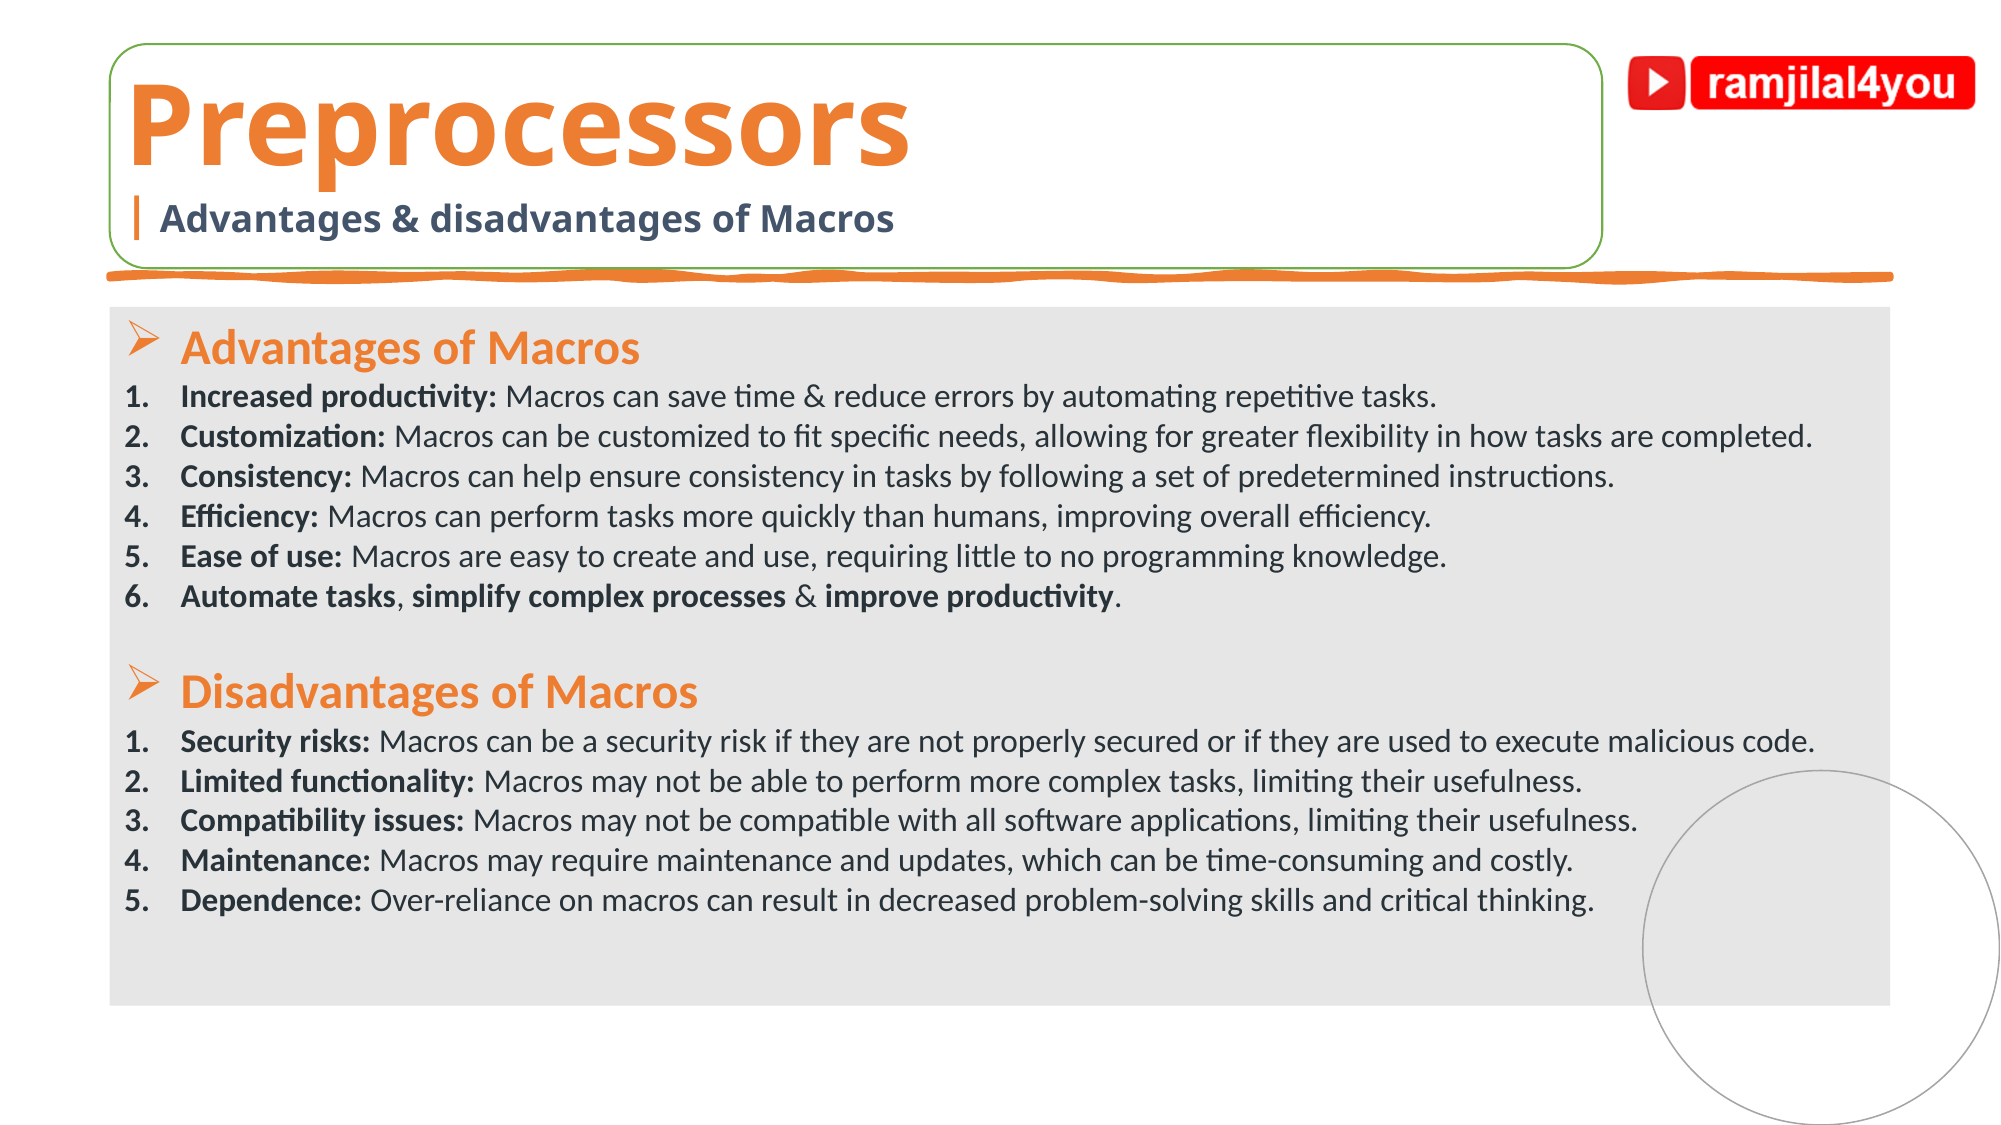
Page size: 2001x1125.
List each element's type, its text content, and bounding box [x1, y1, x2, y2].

text_box [0, 0, 2000, 1125]
picture [1627, 55, 1976, 111]
text_box Preprocessors | Advantages & disadvantages of Macros [109, 43, 1603, 269]
text_box [1642, 770, 2000, 1125]
text_box [108, 270, 1892, 283]
text_box Advantages of Macros Increased productivity: Macros can save time & reduce errors by automating repetitive tasks. Customization: Macros can be customized to fit specific needs, allowing for greater flexibility in how tasks are completed. Consistency: Macros can help ensure consistency in tasks by following a set of predetermined instructions. Efficiency: Macros can perform tasks more quickly than humans, improving overall efficiency. Ease of use: Macros are easy to create and use, requiring little to no programming knowledge. Automate tasks, simplify complex processes & improve productivity. Disadvantages of Macros Security risks: Macros can be a security risk if they are not properly secured or if they are used to execute malicious code. Limited functionality: Macros may not be able to perform more complex tasks, limiting their usefulness. Compatibility issues: Macros may not be compatible with all software applications, limiting their usefulness. Maintenance: Macros may require maintenance and updates, which can be time-consuming and costly. Dependence: Over-reliance on macros can result in decreased problem-solving skills and critical thinking. [109, 306, 1891, 1006]
